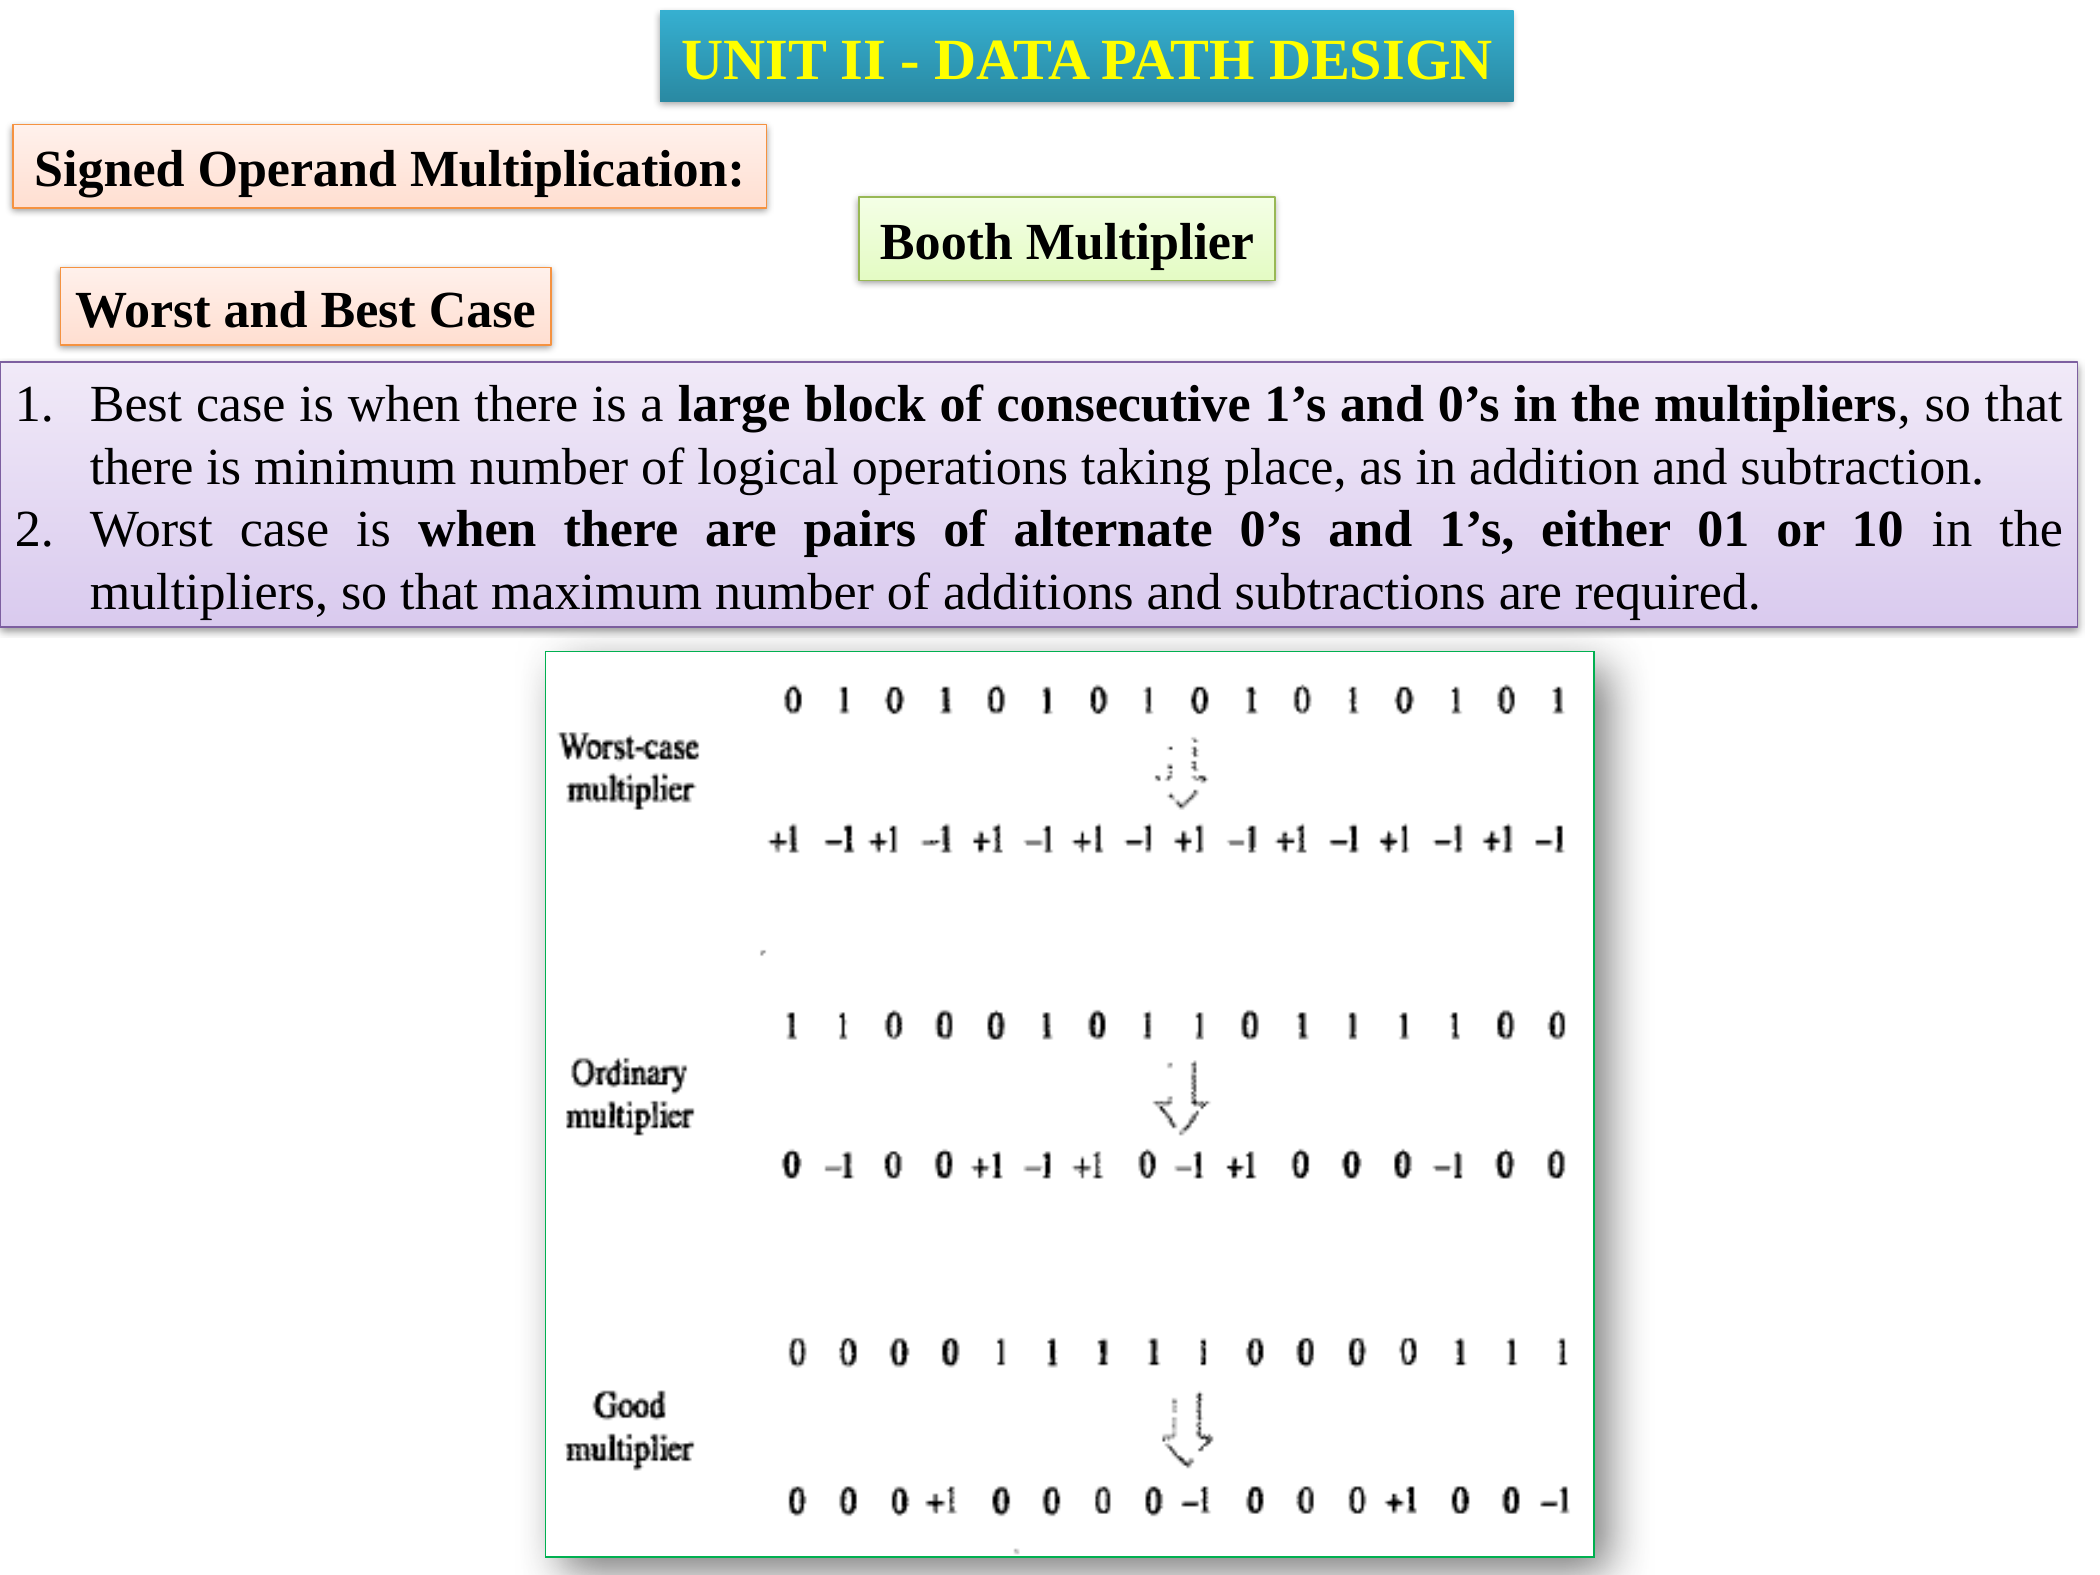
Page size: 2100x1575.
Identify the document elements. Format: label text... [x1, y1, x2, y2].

picture [545, 652, 1594, 1557]
text_box Best case is when there is a large block of consecutive 1’s and 0’s in the multipliers, so that there is minimum number of logical operations taking place, as in addition and subtraction. Worst case is when there are pairs of alternate 0’s and 1’s, either 01 or 10 in the multipliers, so that maximum number of additions and subtractions are required. [0, 361, 2078, 628]
text_box Worst and Best Case [60, 267, 552, 346]
text_box UNIT II - DATA PATH DESIGN [660, 10, 1514, 102]
text_box Booth Multiplier [858, 196, 1276, 281]
text_box Signed Operand Multiplication: [12, 124, 767, 209]
